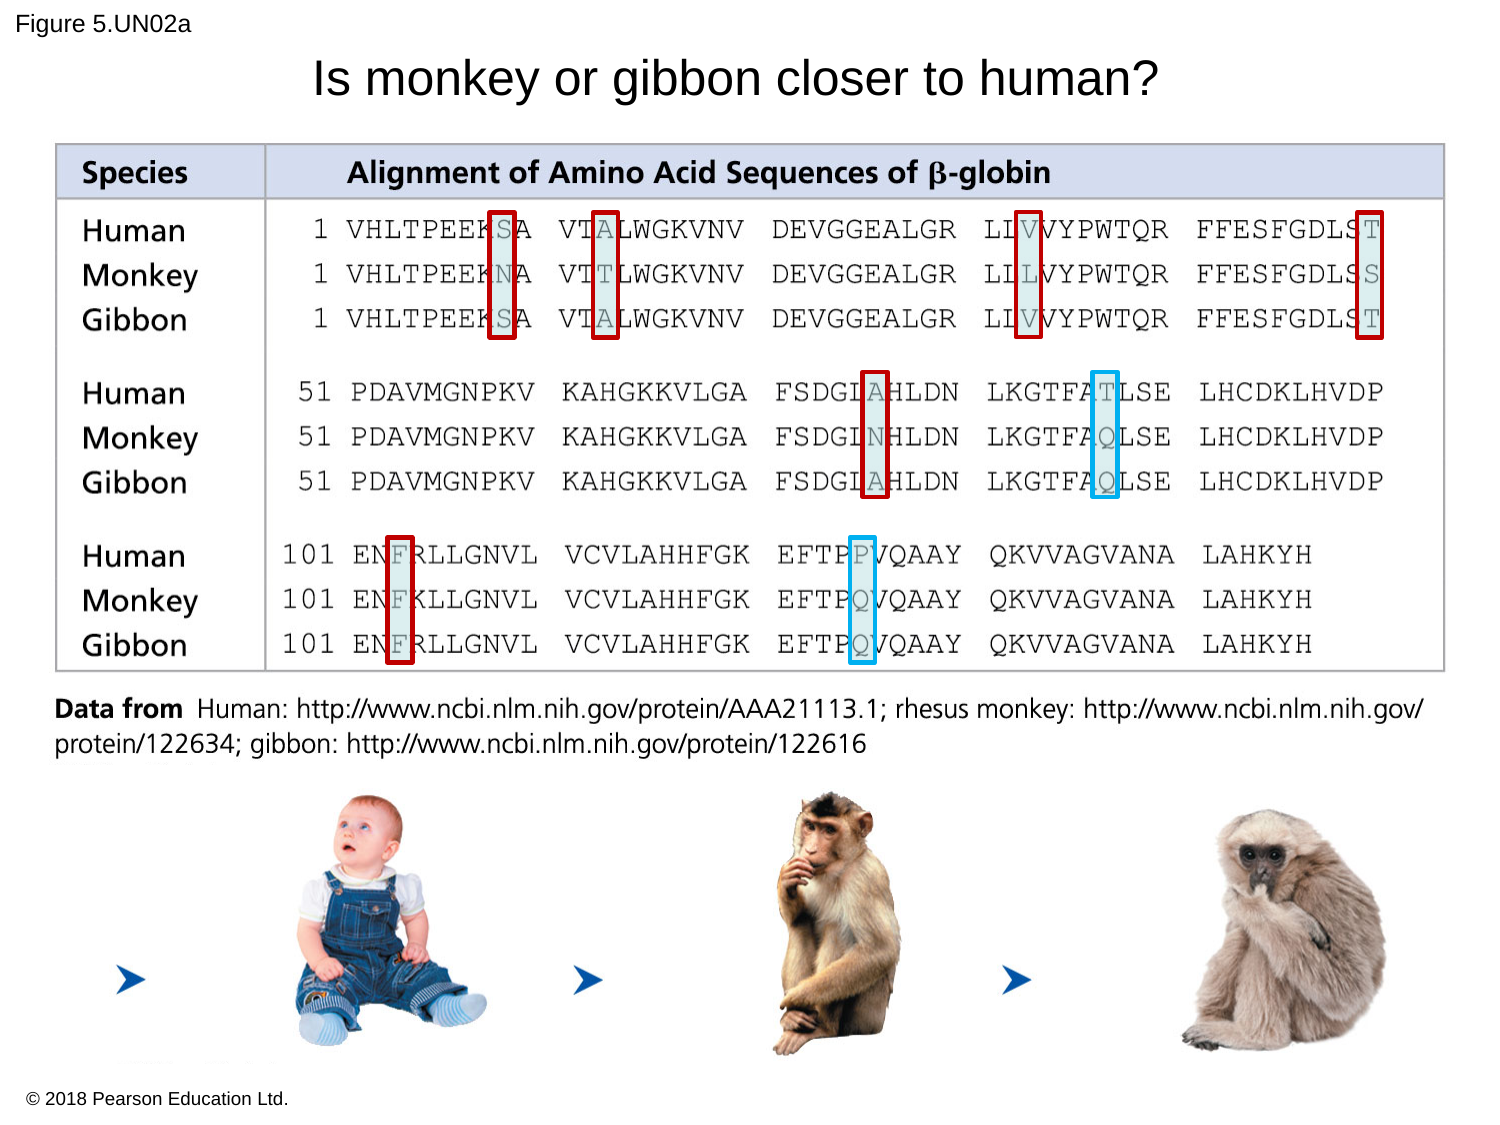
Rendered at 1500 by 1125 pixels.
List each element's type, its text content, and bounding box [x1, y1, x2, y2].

title Figure 5.UN02a [0, 0, 593, 57]
picture [48, 137, 1452, 765]
picture [108, 788, 1392, 1064]
text_box Is monkey or gibbon closer to human? [49, 37, 1451, 114]
